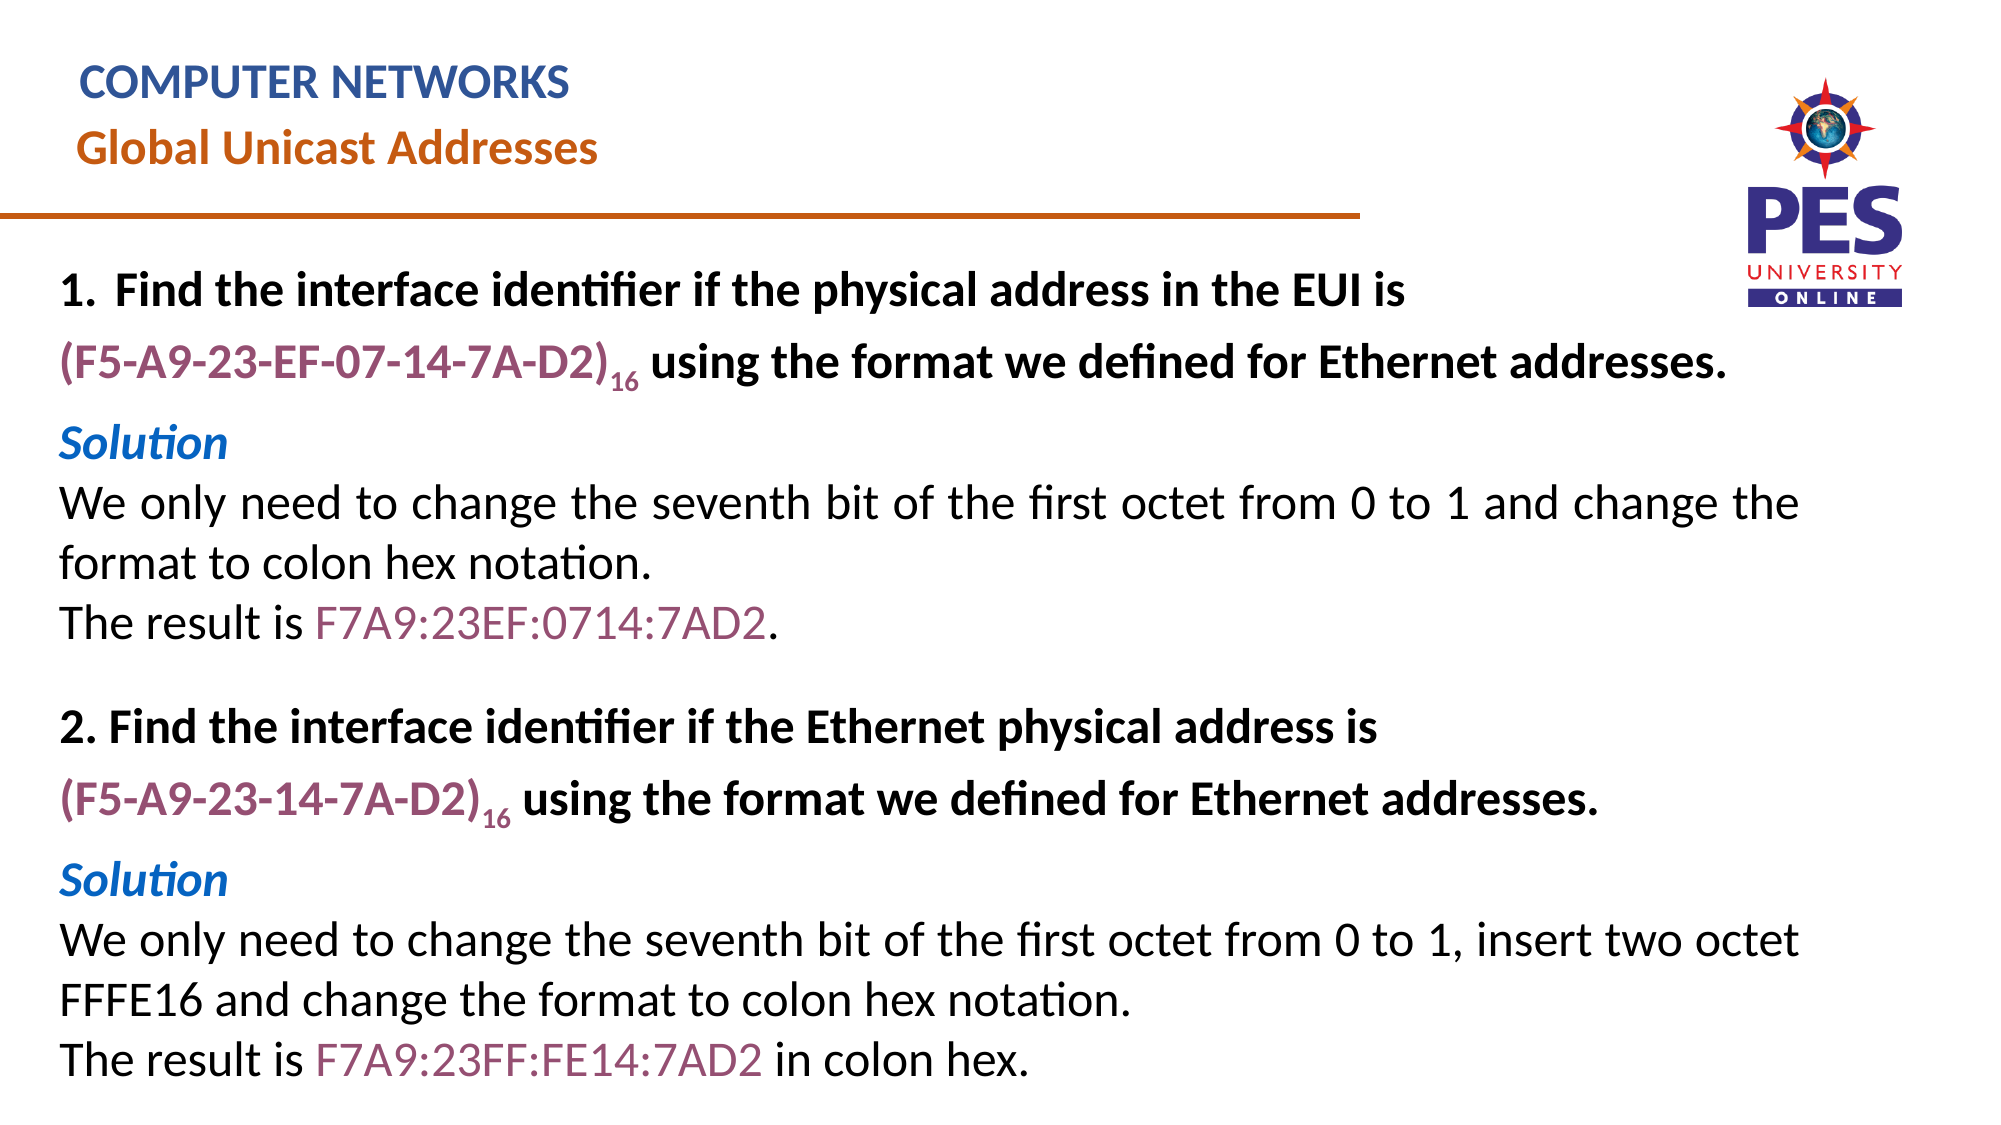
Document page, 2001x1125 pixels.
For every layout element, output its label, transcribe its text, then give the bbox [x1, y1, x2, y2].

text_box Global Unicast Addresses [60, 106, 1374, 182]
text_box Find the interface identifier if the physical address in the EUI is (F5-A9-23-EF-07-14-7A-D2)16 using the format we defined for Ethernet addresses. Solution We only need to change the seventh bit of the first octet from 0 to 1 and change the format to colon hex notation. The result is F7A9:23EF:0714:7AD2. [43, 248, 1816, 658]
text_box 2. Find the interface identifier if the Ethernet physical address is (F5-A9-23-14-7A-D2)16 using the format we defined for Ethernet addresses. Solution We only need to change the seventh bit of the first octet from 0 to 1, insert two octet FFFE16 and change the format to colon hex notation. The result is F7A9:23FF:FE14:7AD2 in colon hex. [44, 685, 1816, 1094]
text_box COMPUTER NETWORKS [64, 41, 1295, 106]
picture [1748, 76, 1902, 307]
